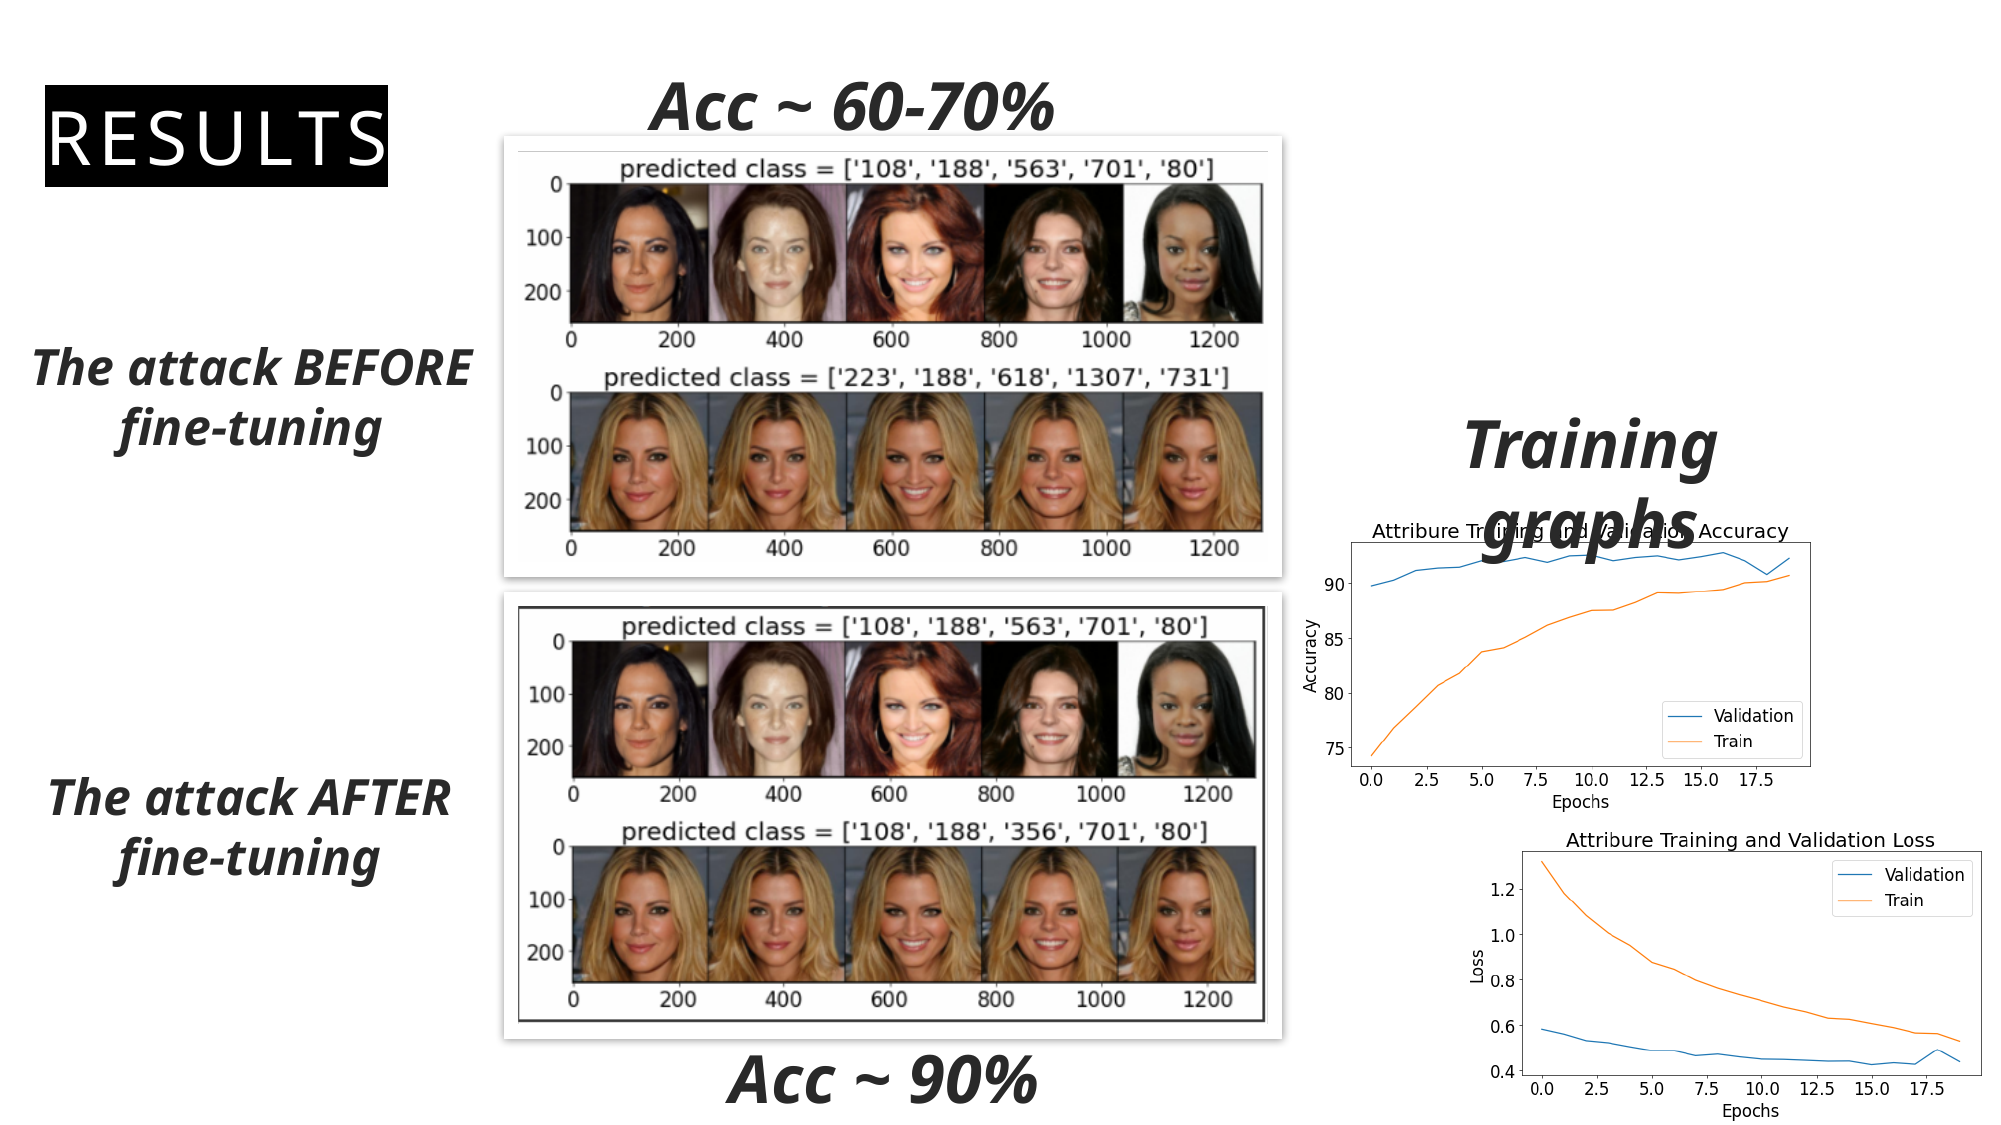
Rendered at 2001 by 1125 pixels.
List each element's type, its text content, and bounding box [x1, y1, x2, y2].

text_box Acc ~ 90% [643, 1029, 1143, 1124]
title RESULTS [30, 75, 430, 188]
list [518, 150, 1268, 563]
picture [1297, 517, 1815, 816]
text_box The attack AFTER fine-tuning [0, 758, 500, 894]
text_box The attack BEFORE fine-tuning [0, 328, 518, 463]
picture [518, 606, 1268, 1025]
text_box Acc ~ 60-70% [613, 56, 1113, 150]
picture [1462, 826, 1985, 1125]
text_box Training graphs [1340, 394, 1841, 569]
